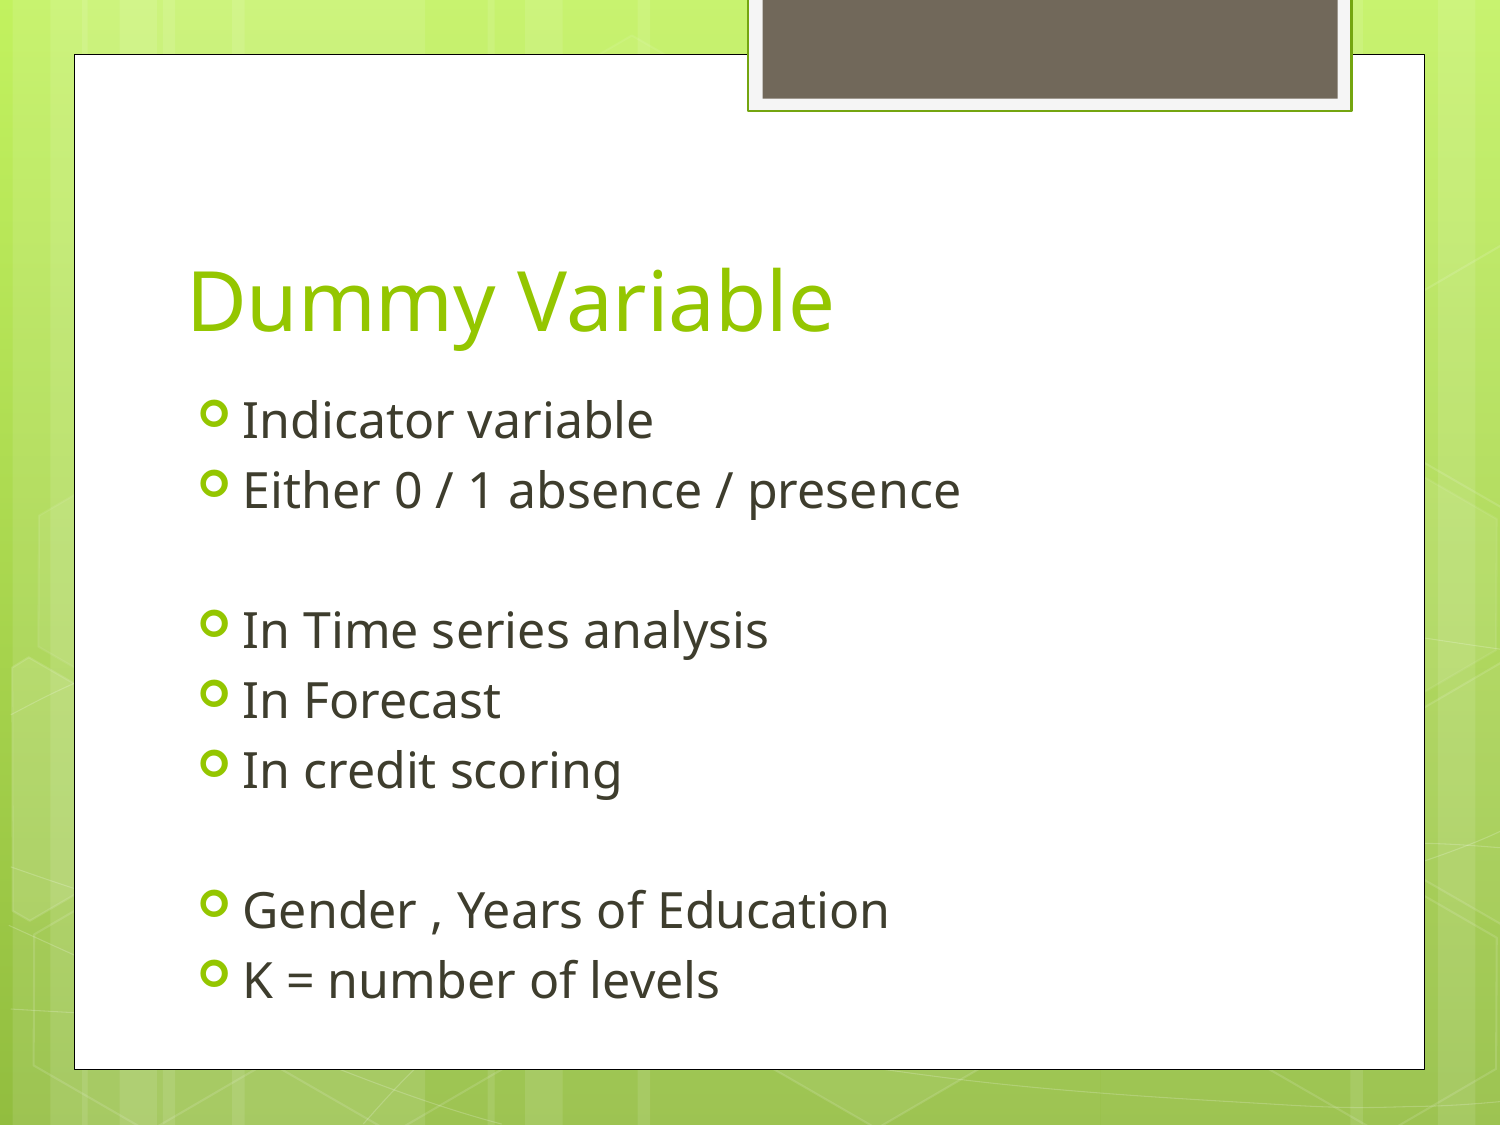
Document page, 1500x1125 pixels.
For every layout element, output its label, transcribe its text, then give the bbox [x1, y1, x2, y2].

list Indicator variable Either 0 / 1 absence / presence In Time series analysis In Forecast In credit scoring Gender , Years of Education K = number of levels [171, 381, 1283, 957]
title Dummy Variable [171, 168, 1324, 357]
